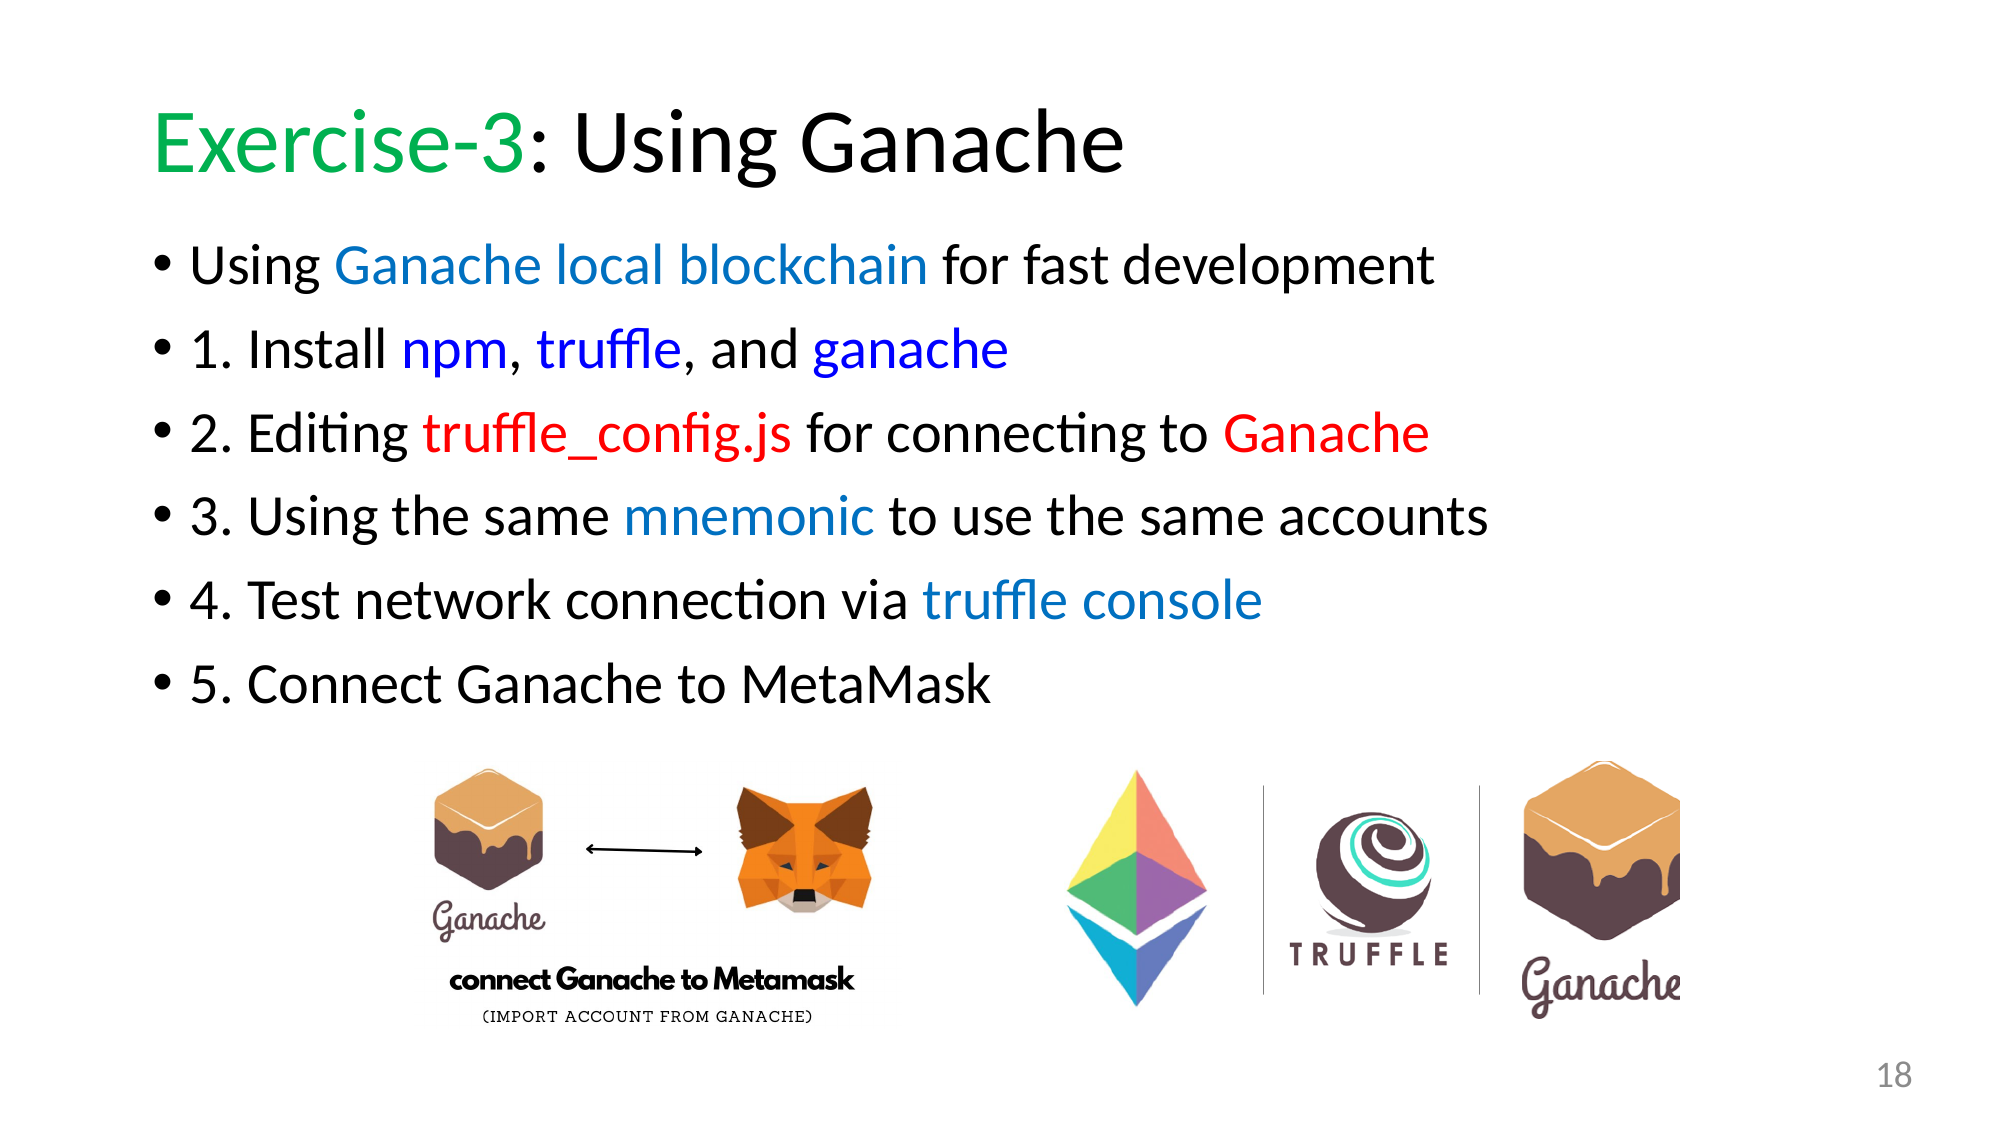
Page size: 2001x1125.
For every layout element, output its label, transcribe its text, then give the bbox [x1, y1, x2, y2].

title Exercise-3: Using Ganache [137, 59, 1863, 226]
slide_number 18 [1477, 1042, 1928, 1103]
picture [1028, 761, 1715, 1029]
picture [414, 761, 902, 1029]
list Using Ganache local blockchain for fast development 1. Install npm, truffle, and ganache 2. Editing truffle_config.js for connecting to Ganache 3. Using the same mnemonic to use the same accounts 4. Test network connection via truffle console 5. Connect Ganache to MetaMask [137, 226, 1863, 1043]
